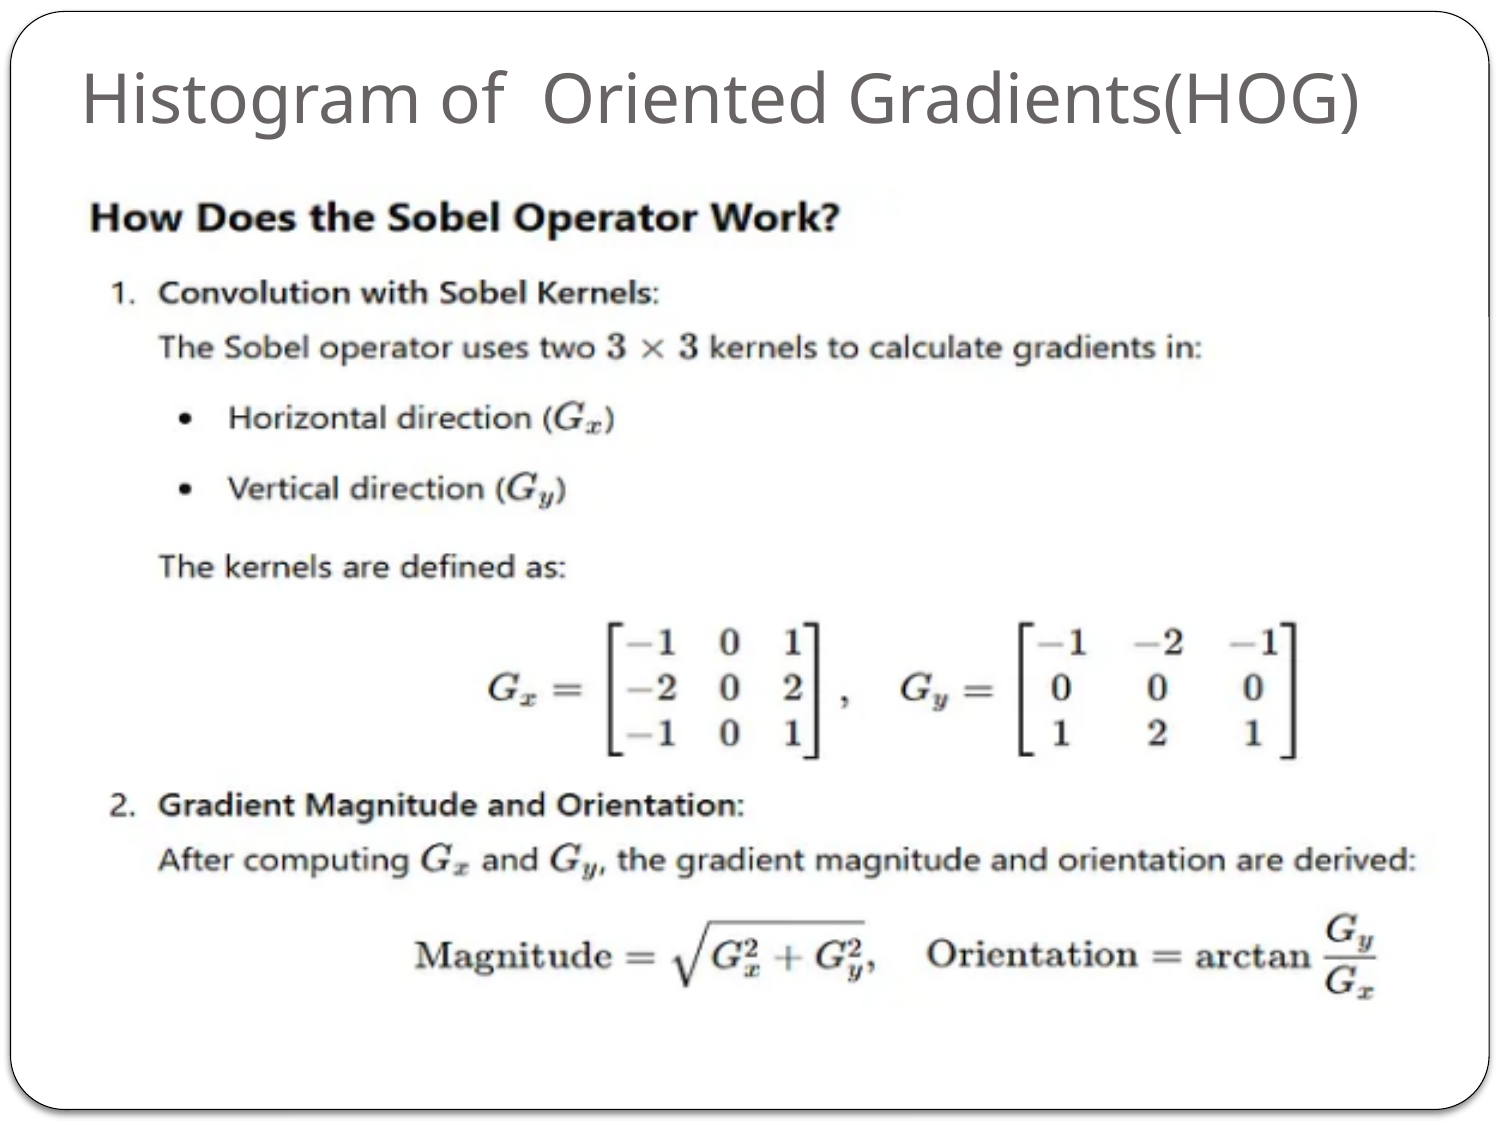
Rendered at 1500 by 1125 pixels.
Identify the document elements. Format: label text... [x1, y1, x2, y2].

picture [65, 181, 1453, 1060]
title Histogram of Oriented Gradients(HOG) [65, 45, 1425, 153]
